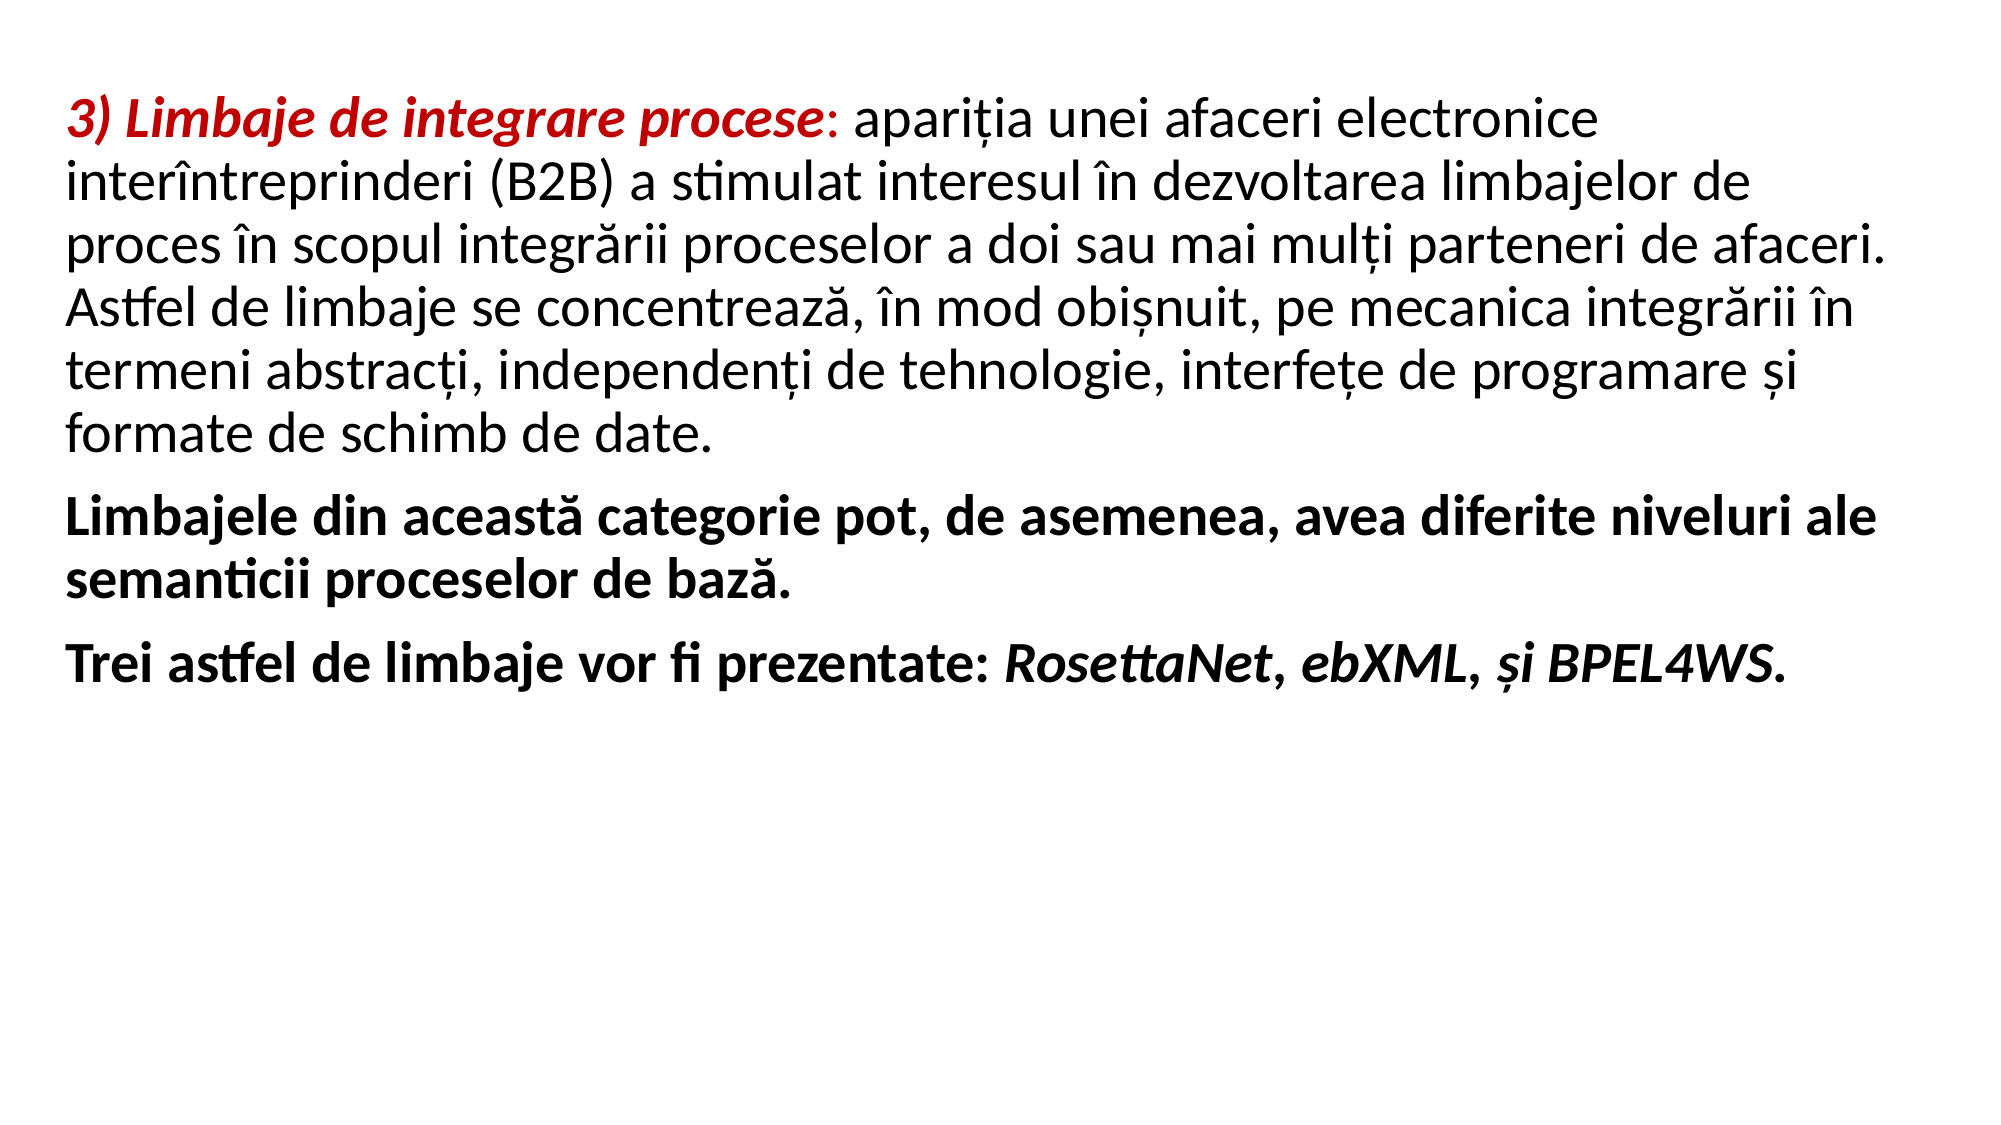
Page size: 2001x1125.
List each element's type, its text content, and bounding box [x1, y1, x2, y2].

list 3) Limbaje de integrare procese: apariţia unei afaceri electronice interîntreprinderi (B2B) a stimulat interesul în dezvoltarea limbajelor de proces în scopul integrării proceselor a doi sau mai mulţi parteneri de afaceri. Astfel de limbaje se concentrează, în mod obişnuit, pe mecanica integrării în termeni abstracţi, independenţi de tehnologie, interfeţe de programare şi formate de schimb de date. Limbajele din această categorie pot, de asemenea, avea diferite niveluri ale semanticii proceselor de bază. Trei astfel de limbaje vor fi prezentate: RosettaNet, ebXML, și BPEL4WS. [50, 79, 1919, 1014]
